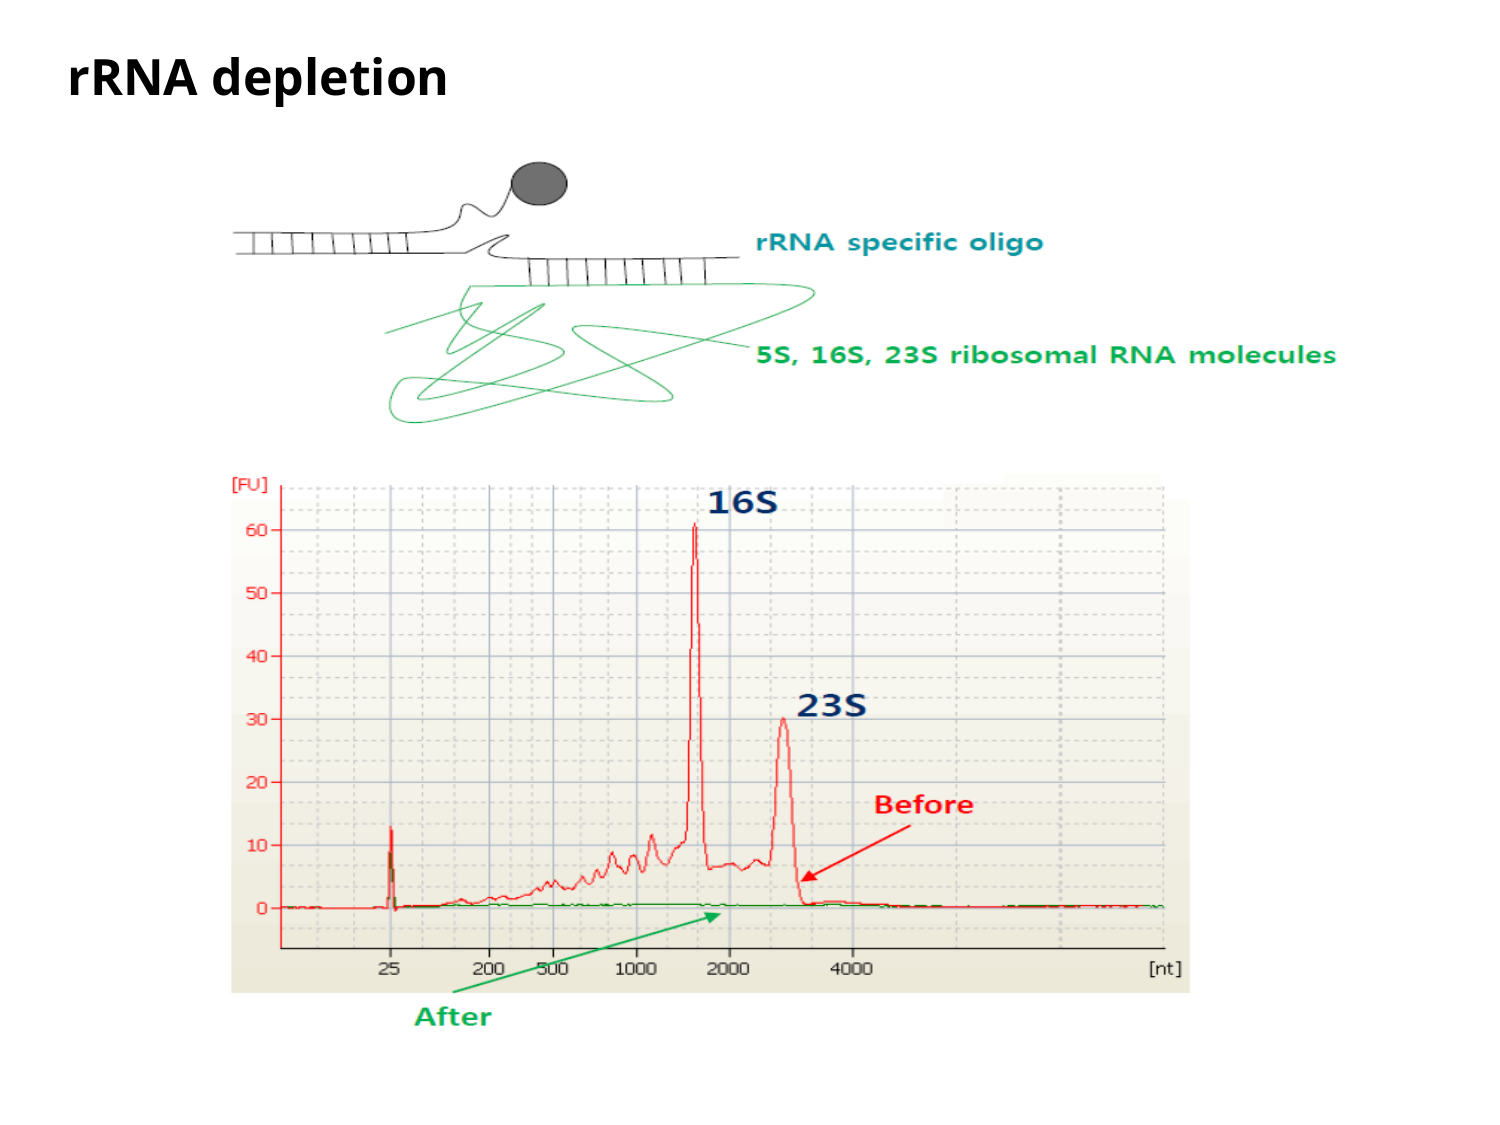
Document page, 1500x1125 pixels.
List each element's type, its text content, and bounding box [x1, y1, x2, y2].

picture [178, 141, 1363, 1037]
text_box rRNA depletion [52, 37, 465, 113]
